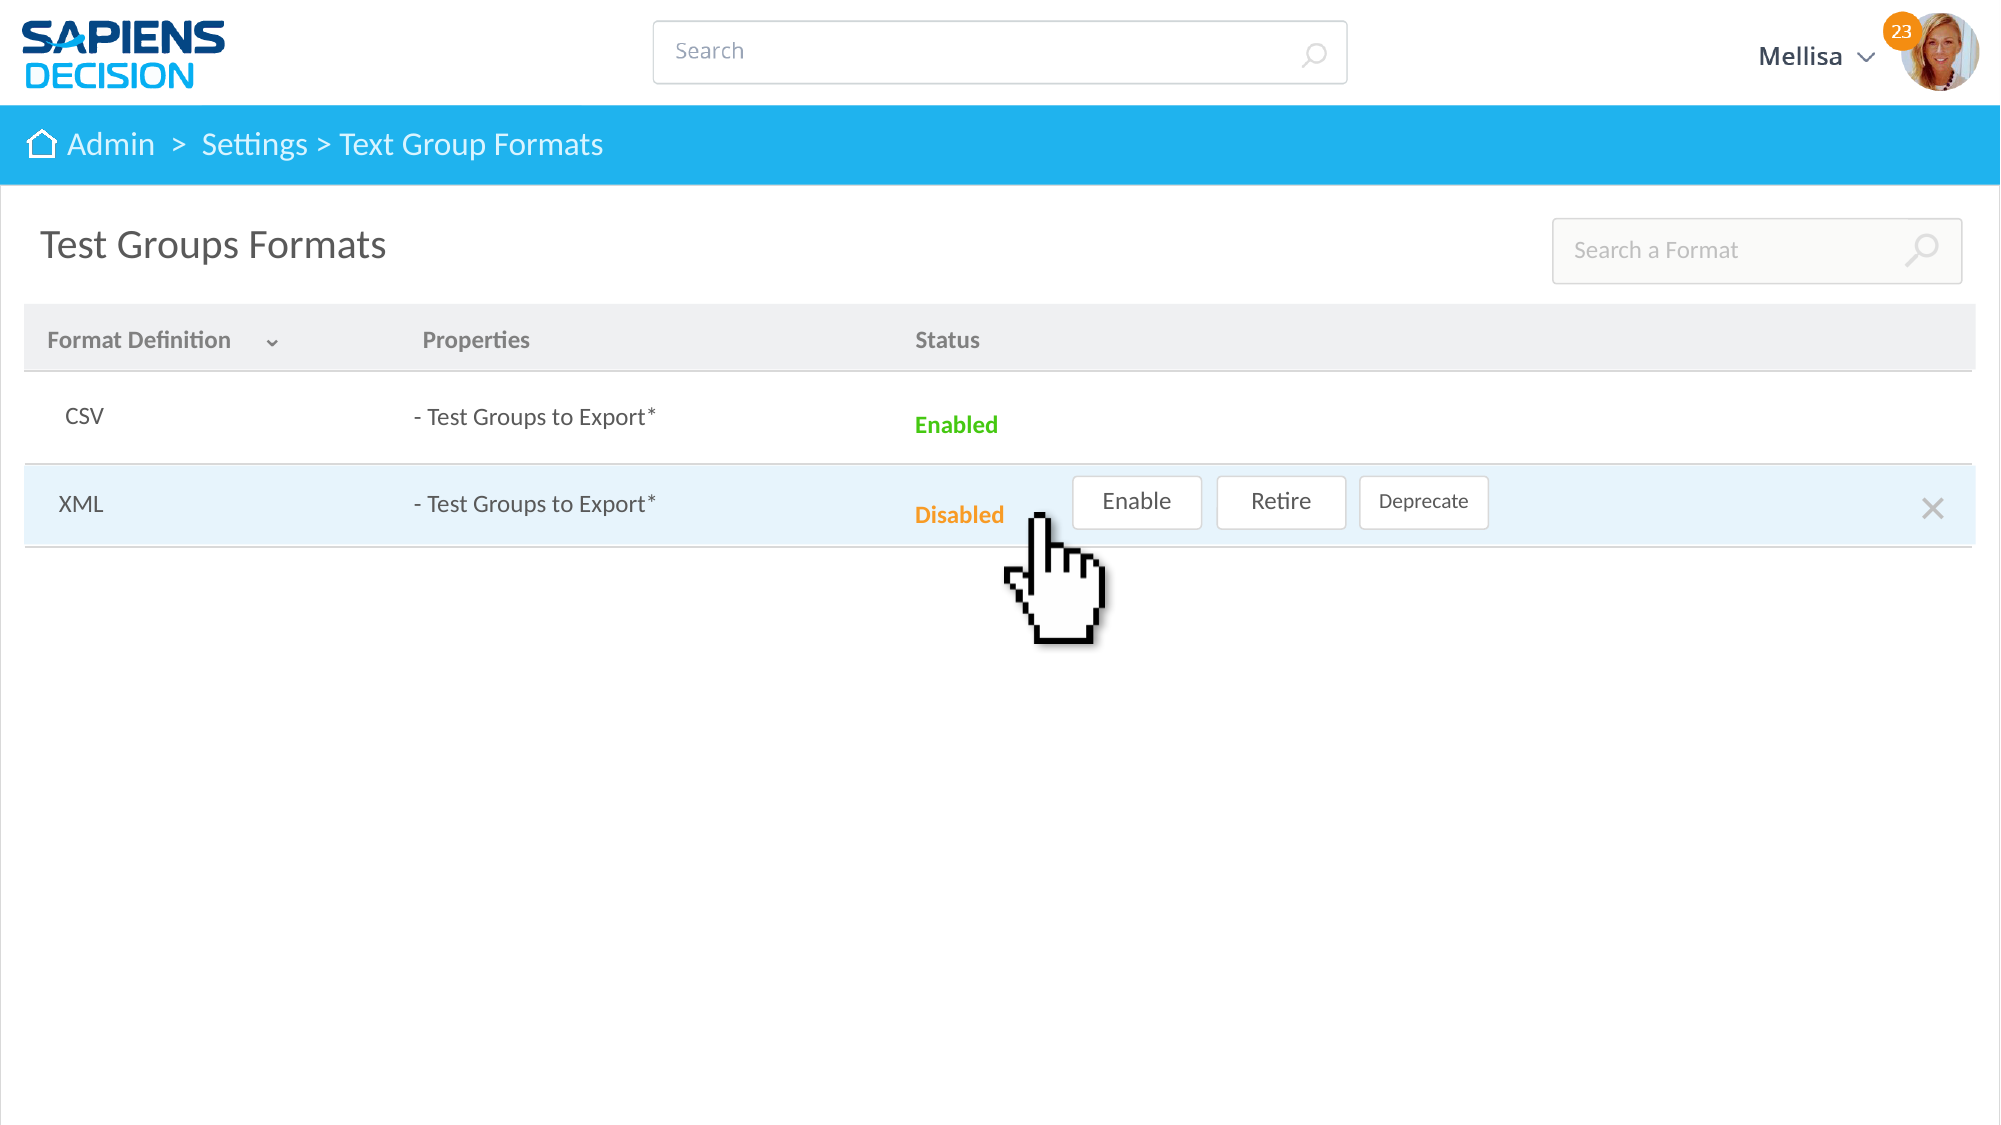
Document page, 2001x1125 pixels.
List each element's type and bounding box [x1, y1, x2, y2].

text_box [0, 0, 2000, 185]
text_box [1552, 218, 1962, 284]
picture [0, 185, 2000, 1125]
